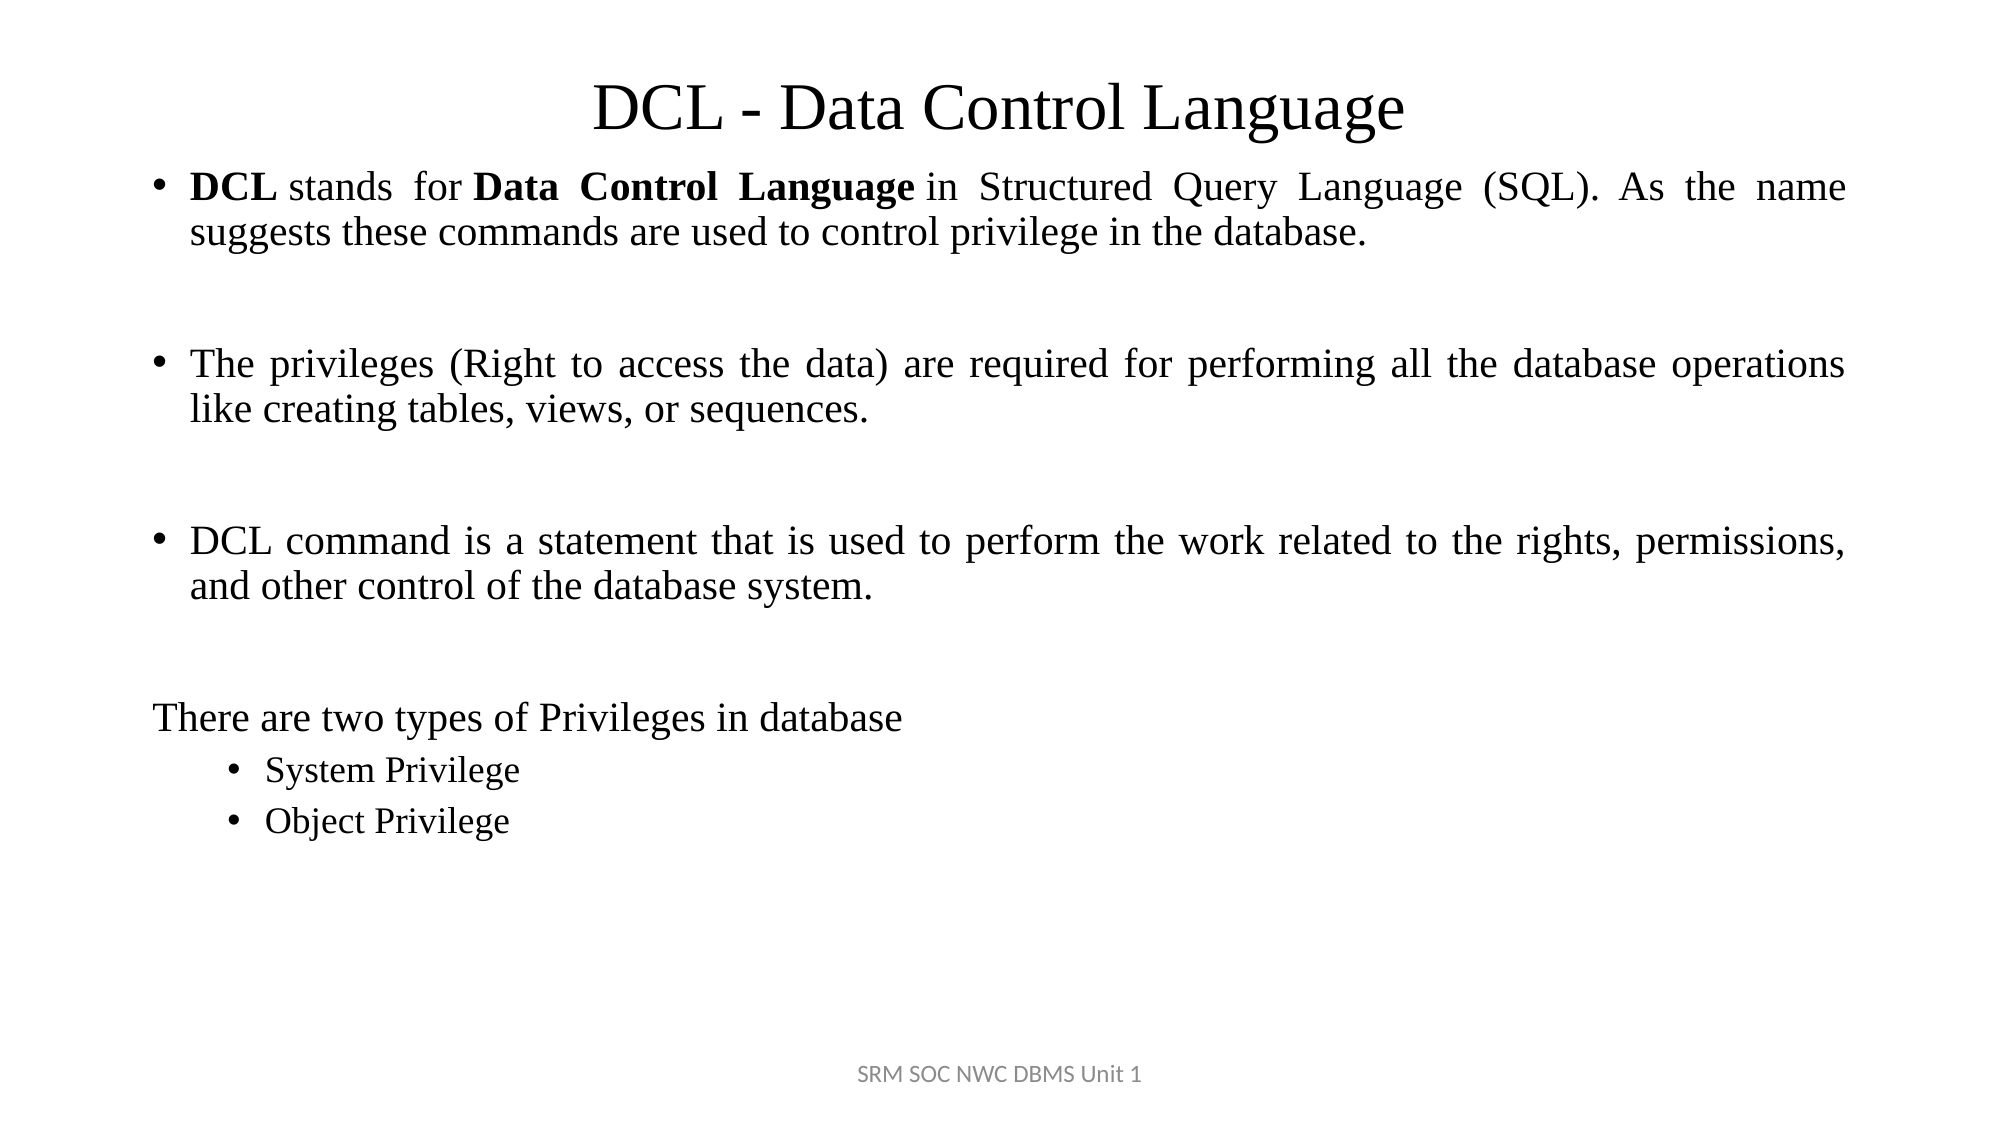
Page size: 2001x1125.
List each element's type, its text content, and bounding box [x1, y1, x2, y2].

footer SRM SOC NWC DBMS Unit 1 [662, 1042, 1338, 1103]
title DCL - Data Control Language [137, 59, 1863, 156]
list DCL stands for Data Control Language in Structured Query Language (SQL). As the name suggests these commands are used to control privilege in the database. The privileges (Right to access the data) are required for performing all the database operations like creating tables, views, or sequences. DCL command is a statement that is used to perform the work related to the rights, permissions, and other control of the database system. There are two types of Privileges in database System Privilege Object Privilege [137, 156, 1863, 1014]
